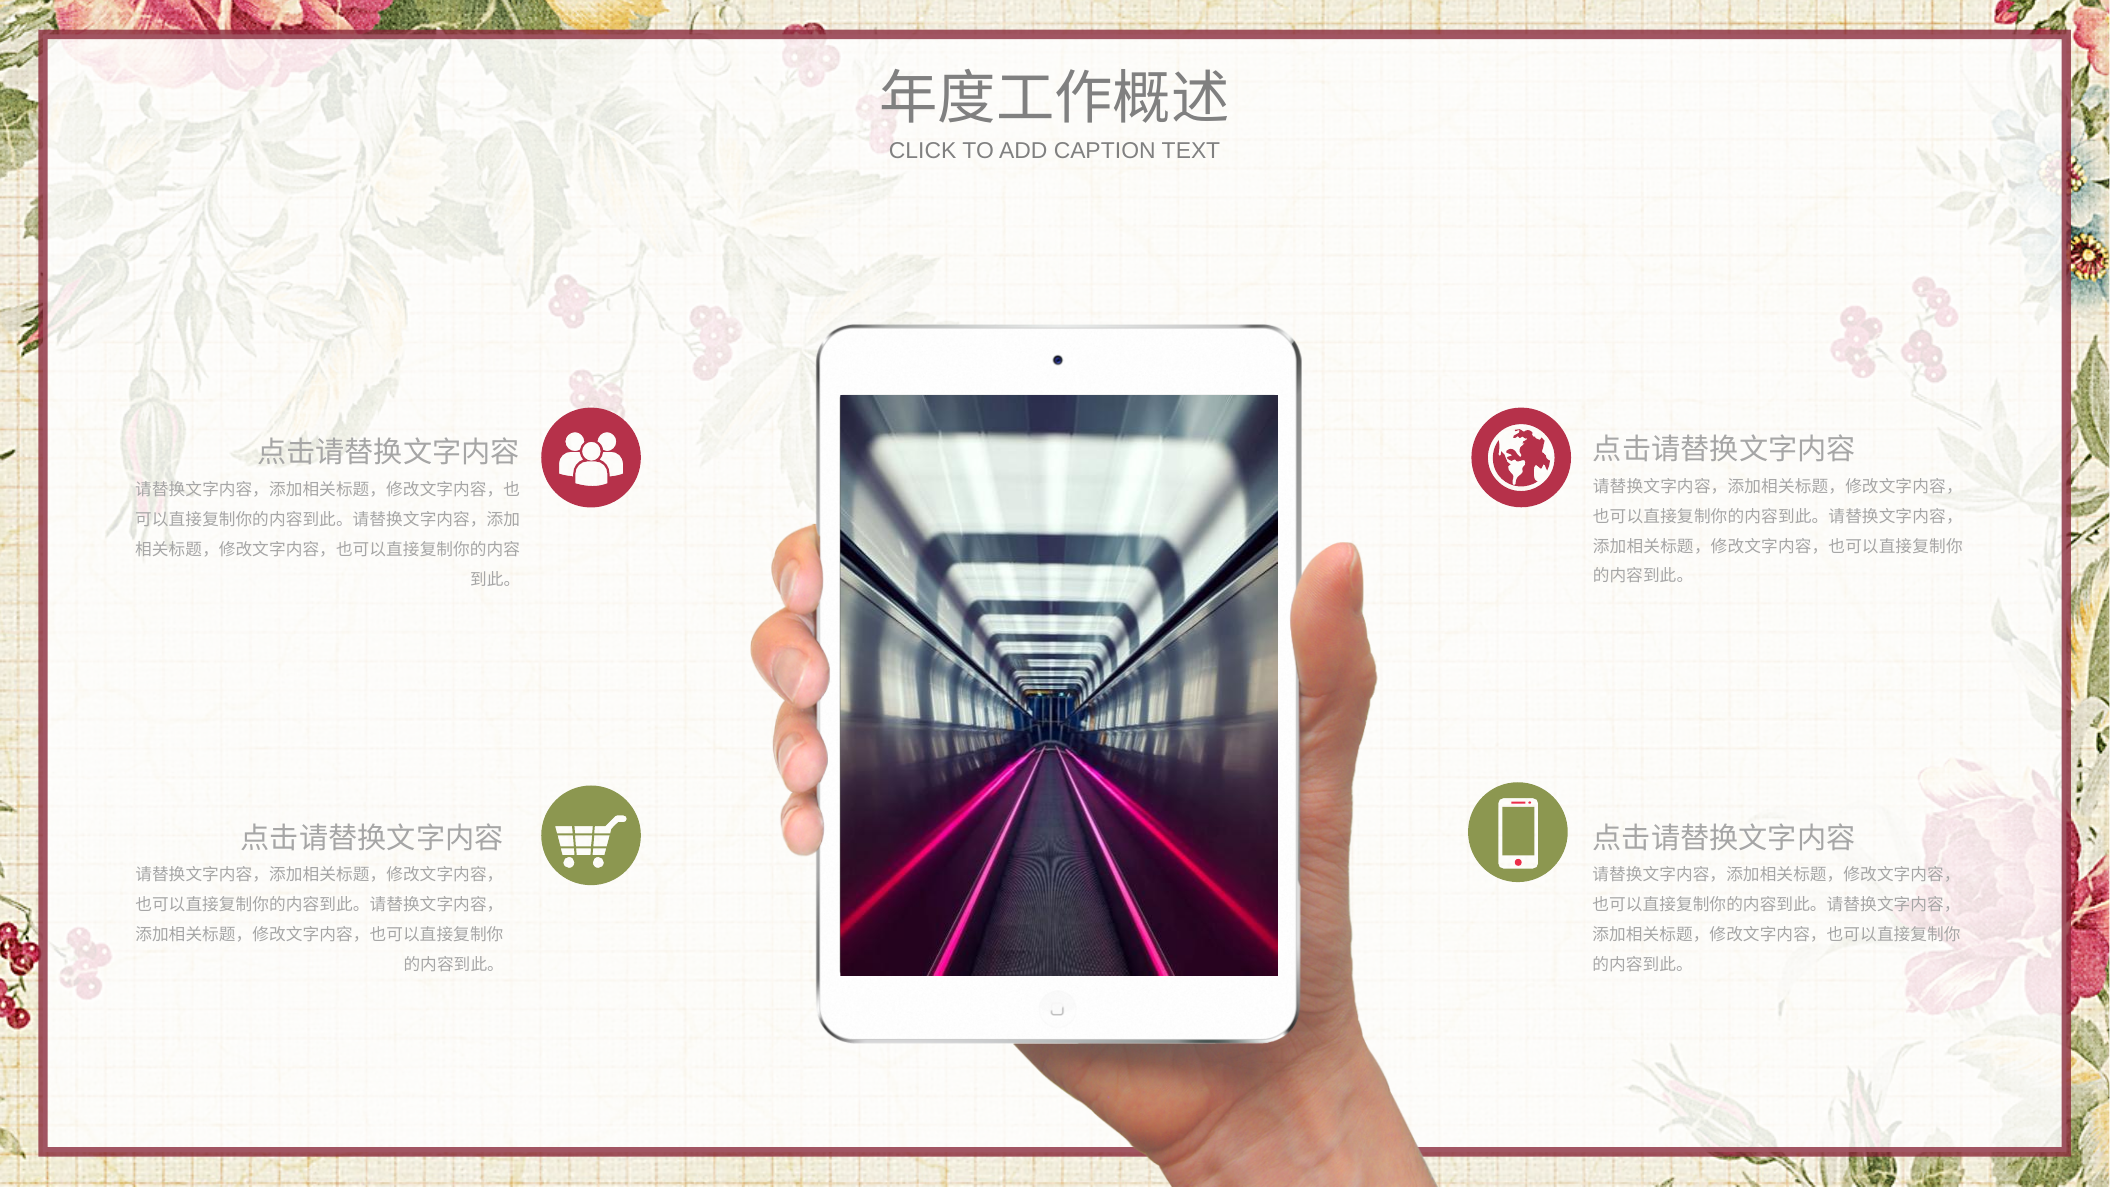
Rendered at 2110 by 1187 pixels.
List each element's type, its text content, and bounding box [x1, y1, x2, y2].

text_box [1468, 782, 1964, 976]
text_box 年度工作概述 [865, 60, 1245, 131]
picture [0, 0, 2110, 1187]
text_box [133, 785, 641, 976]
text_box CLICK TO ADD CAPTION TEXT [865, 135, 1245, 163]
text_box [750, 324, 1438, 1187]
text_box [1471, 407, 1964, 588]
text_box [133, 407, 641, 591]
